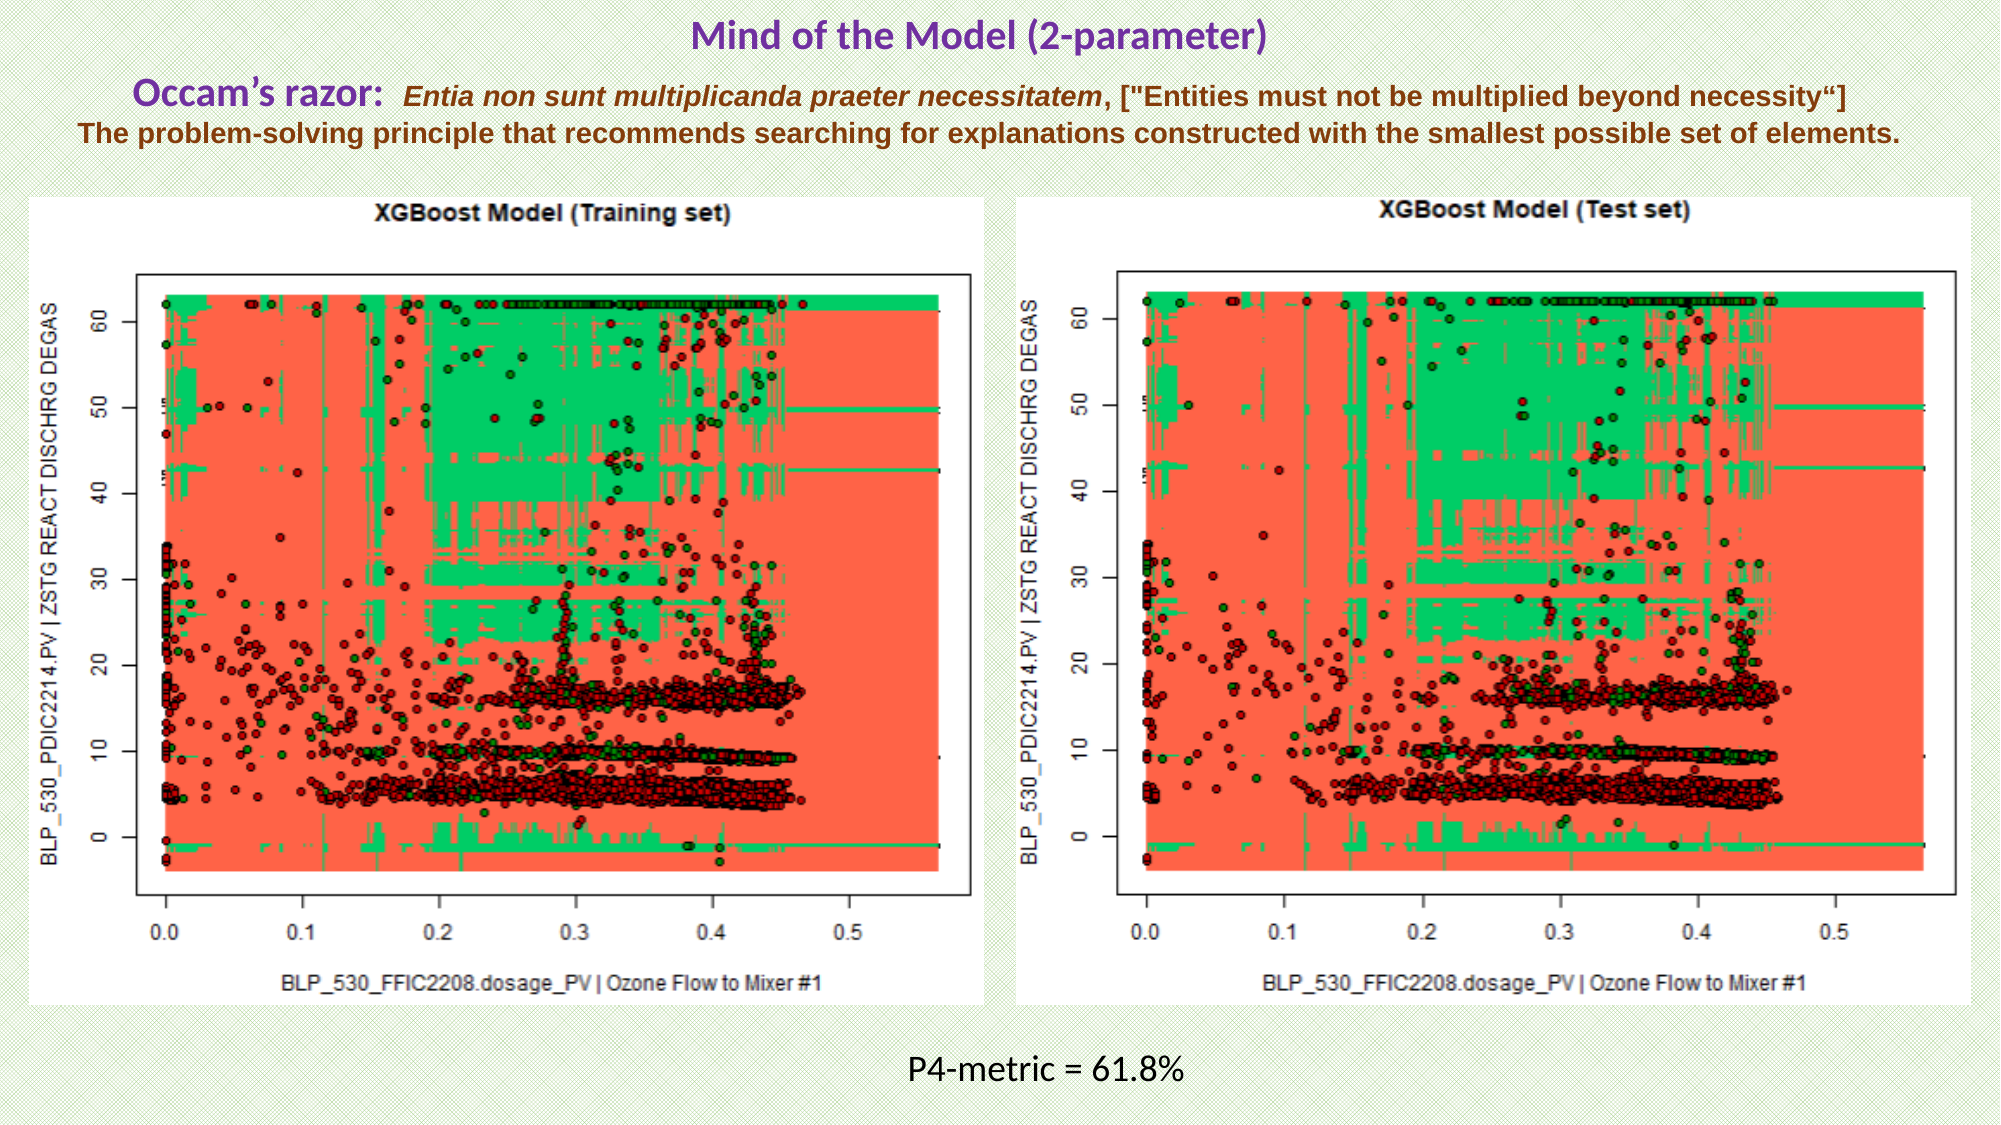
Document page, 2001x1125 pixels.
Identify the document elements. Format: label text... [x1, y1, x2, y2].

text_box P4-metric = 61.8% [893, 1036, 1213, 1096]
picture [29, 197, 984, 1005]
text_box Mind of the Model (2-parameter) [385, 0, 1574, 58]
text_box Occam’s razor: Entia non sunt multiplicanda praeter necessitatem, ["Entities must not be multiplied beyond necessity“] The problem-solving principle that recommends searching for explanations constructed with the smallest possible set of elements. [59, 58, 1921, 156]
picture [1015, 197, 1971, 1005]
